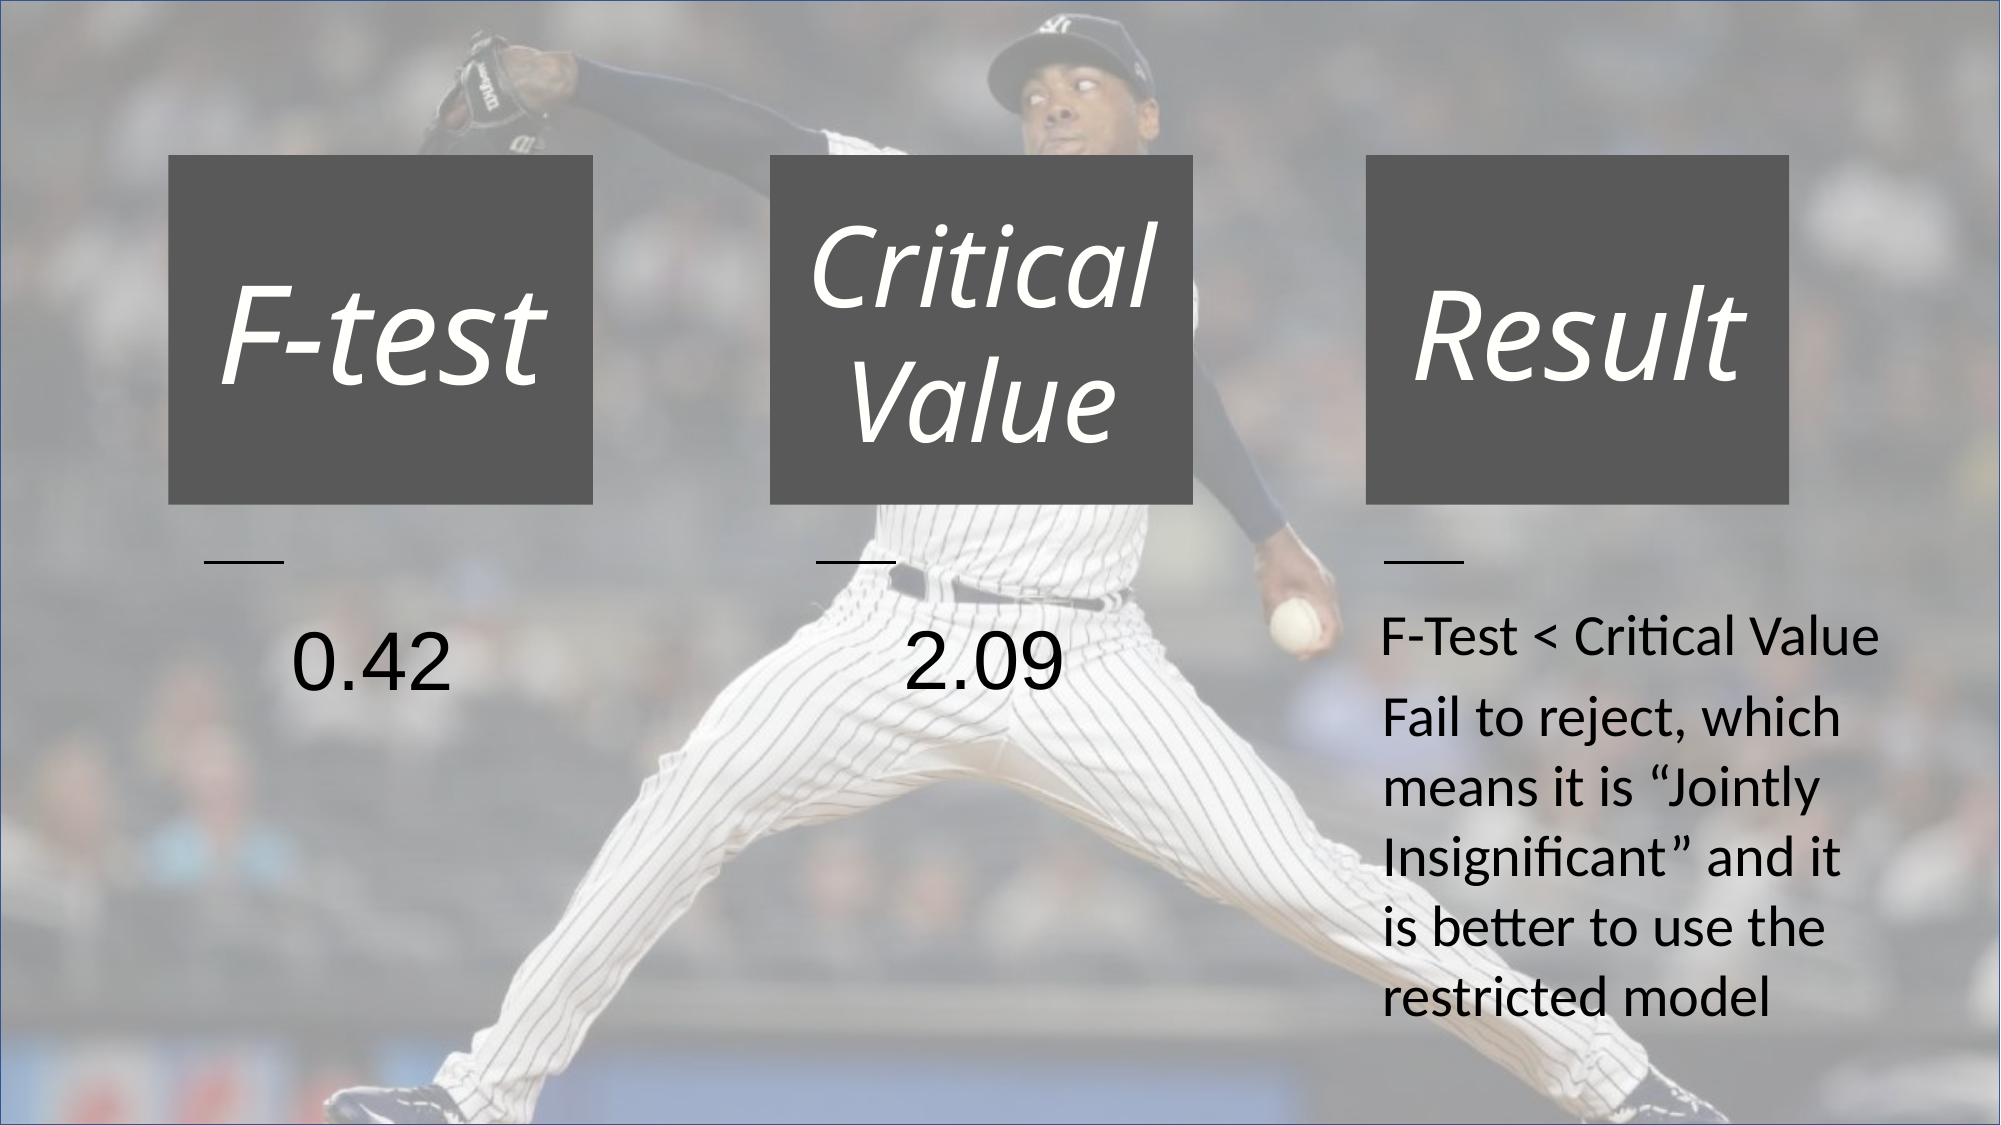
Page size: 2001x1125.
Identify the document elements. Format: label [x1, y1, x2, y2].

text_box [777, 562, 1186, 815]
text_box [168, 562, 578, 782]
picture [0, 0, 2000, 1125]
